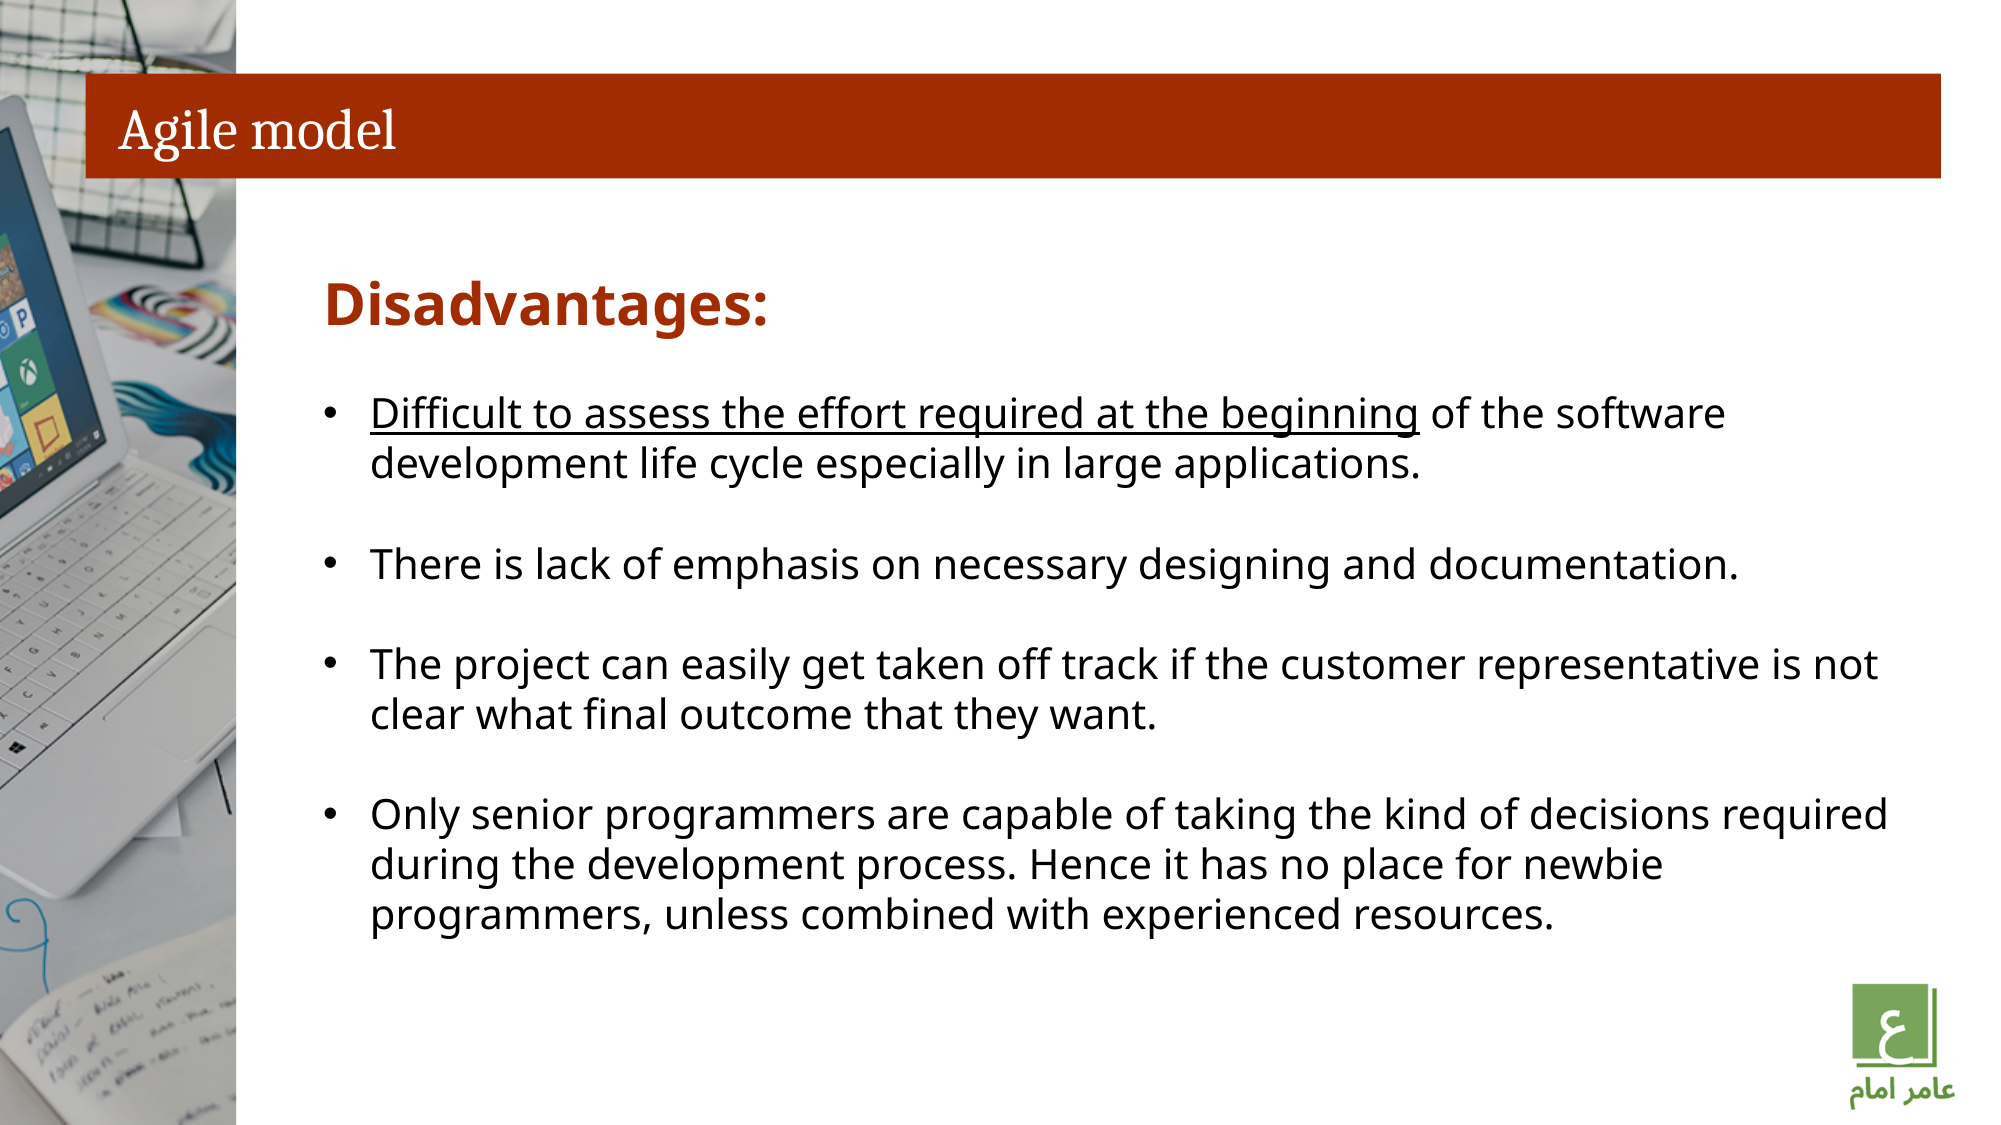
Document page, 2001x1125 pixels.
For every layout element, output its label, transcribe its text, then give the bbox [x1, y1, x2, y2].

picture [1819, 960, 1975, 1125]
picture [0, 0, 237, 1125]
list Disadvantages: Difficult to assess the effort required at the beginning of the software development life cycle especially in large applications. There is lack of emphasis on necessary designing and documentation. The project can easily get taken off track if the customer representative is not clear what final outcome that they want. Only senior programmers are capable of taking the kind of decisions required during the development process. Hence it has no place for newbie programmers, unless combined with experienced resources. [308, 259, 1941, 1092]
title Agile model [85, 73, 1941, 179]
